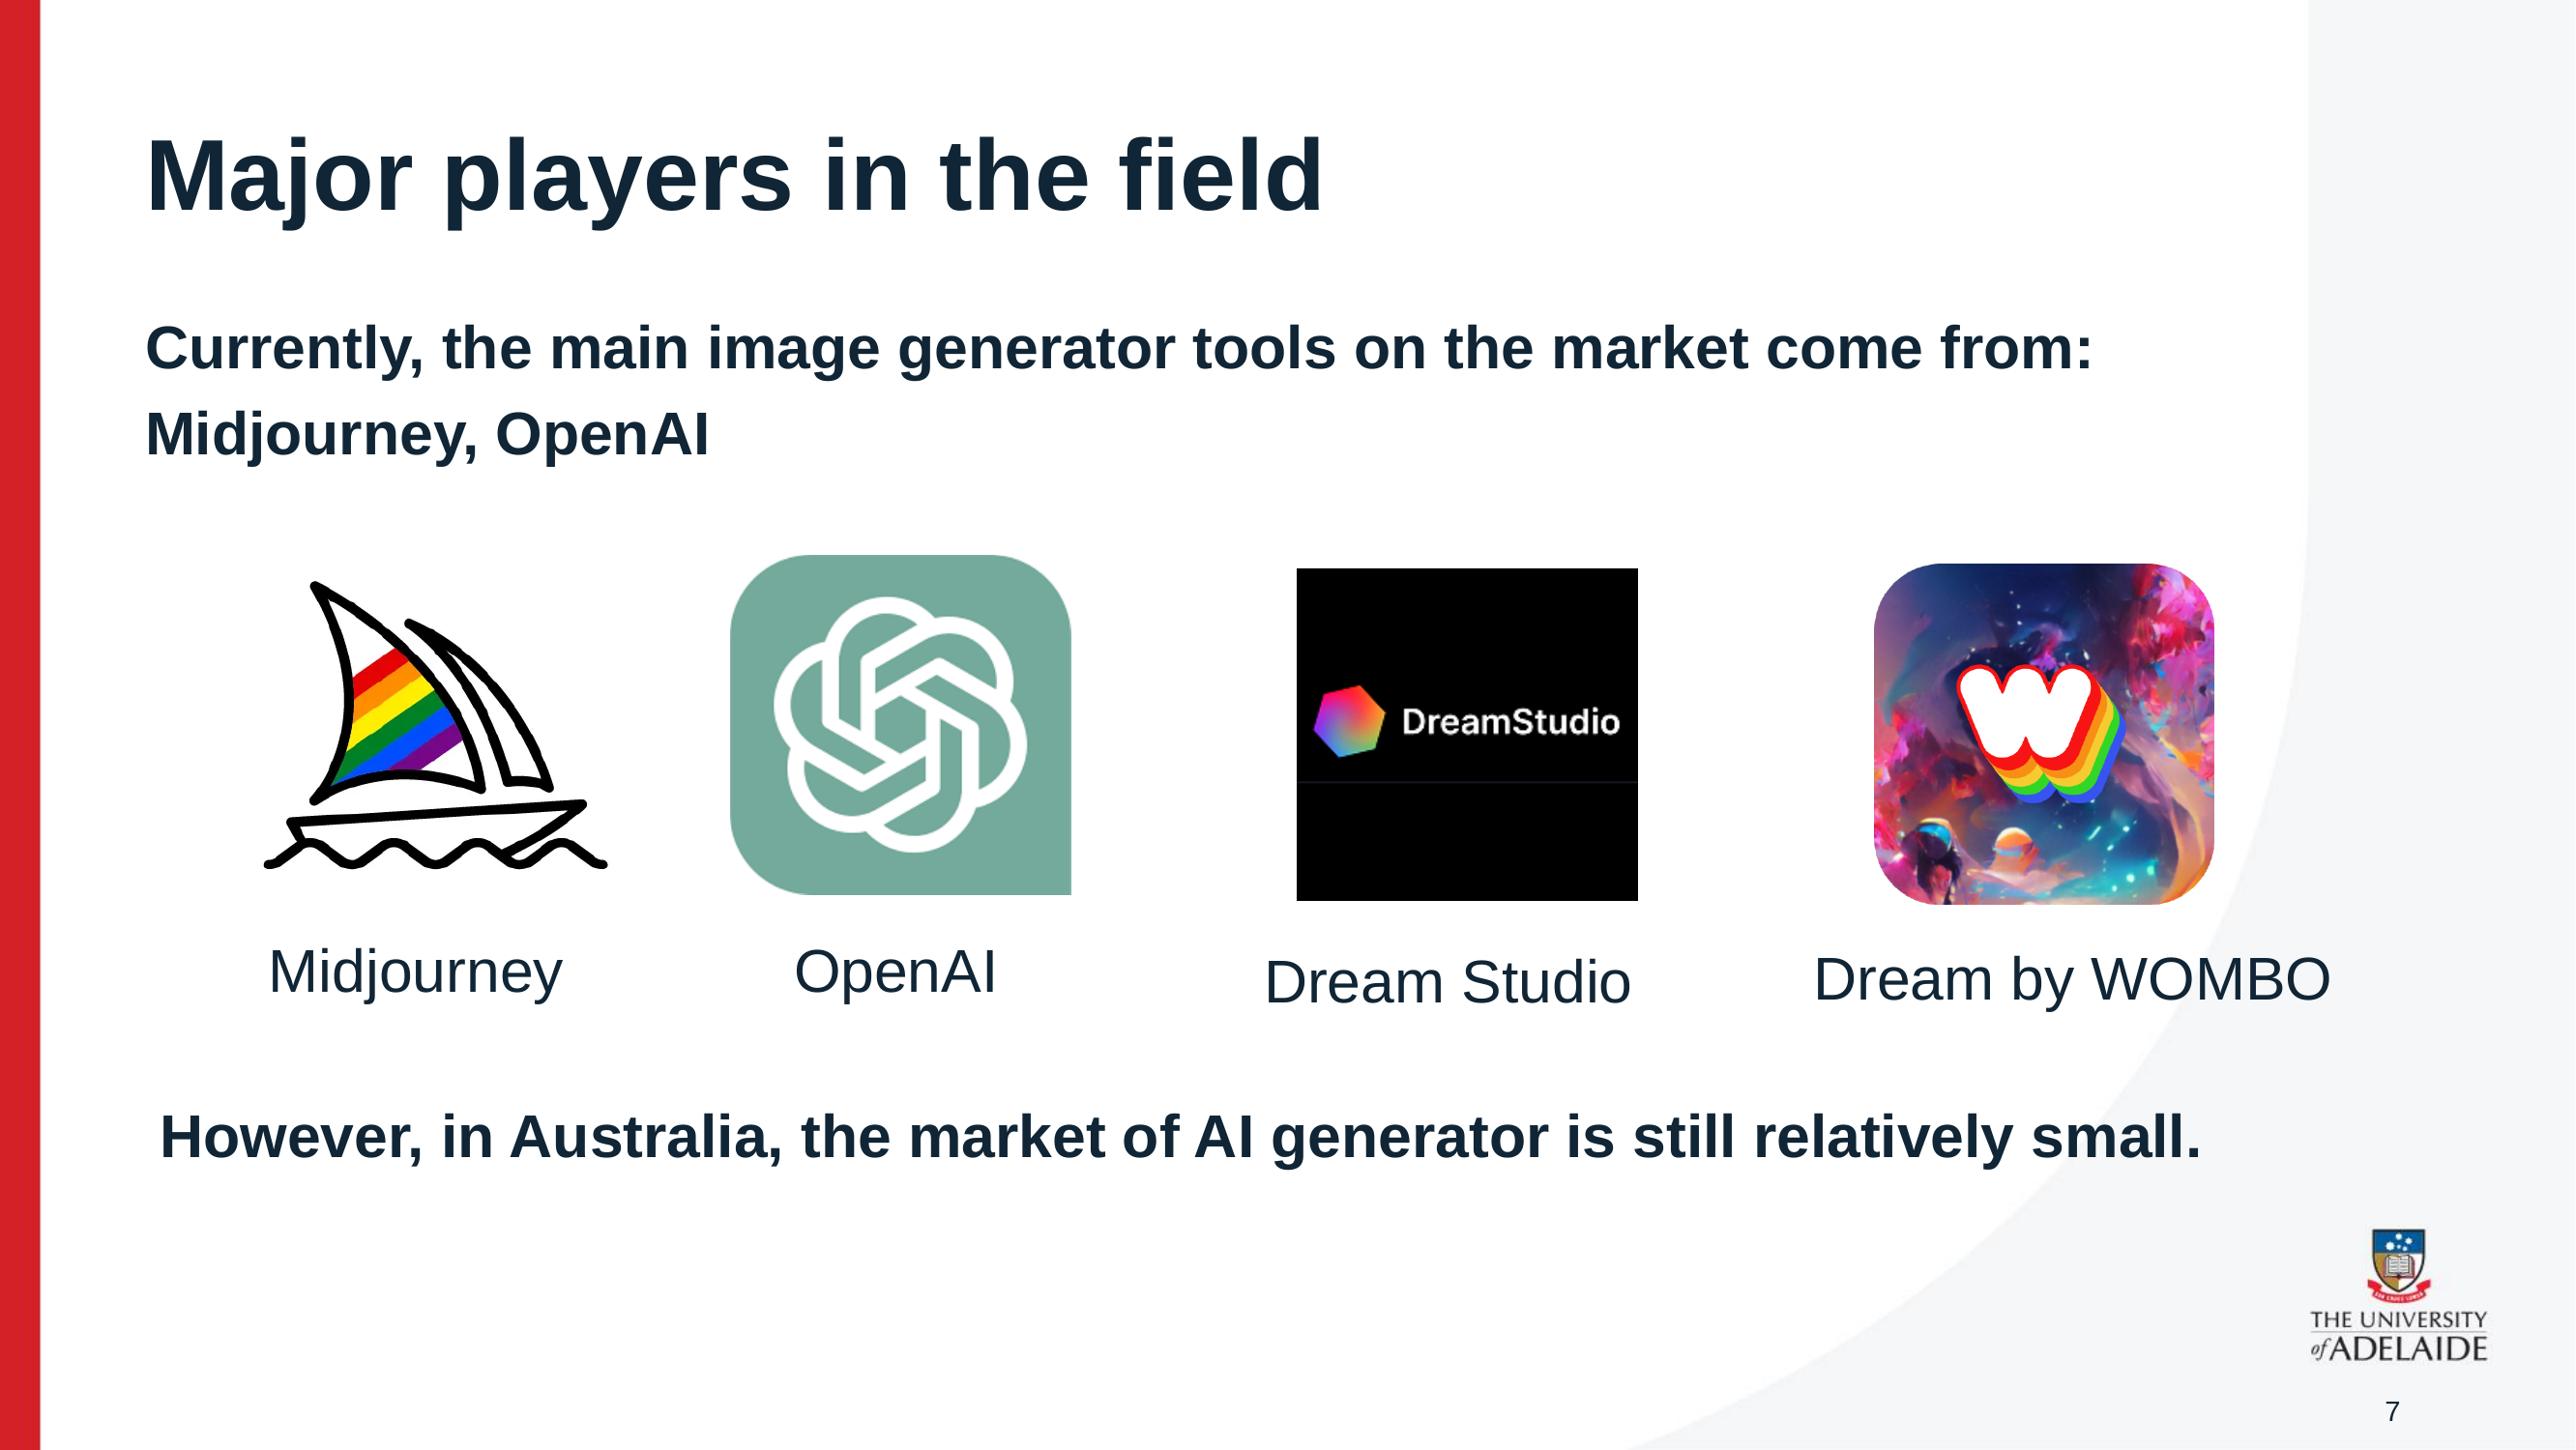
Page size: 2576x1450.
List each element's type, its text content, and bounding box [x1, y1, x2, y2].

text_box Dream by WOMBO [1799, 924, 2423, 1000]
text_box Midjourney [253, 981, 644, 993]
list However, in Australia, the market of AI generator is still relatively small. [160, 1082, 2415, 1286]
list Currently, the main image generator tools on the market come from: Midjourney, OpenAI [145, 293, 2401, 497]
picture [0, 0, 2576, 1450]
text_box Dream Studio [1249, 928, 1685, 1003]
title Major players in the field [145, 85, 2401, 263]
slide_number ‹#› [1821, 1393, 2401, 1448]
text_box OpenAI [778, 916, 1070, 993]
